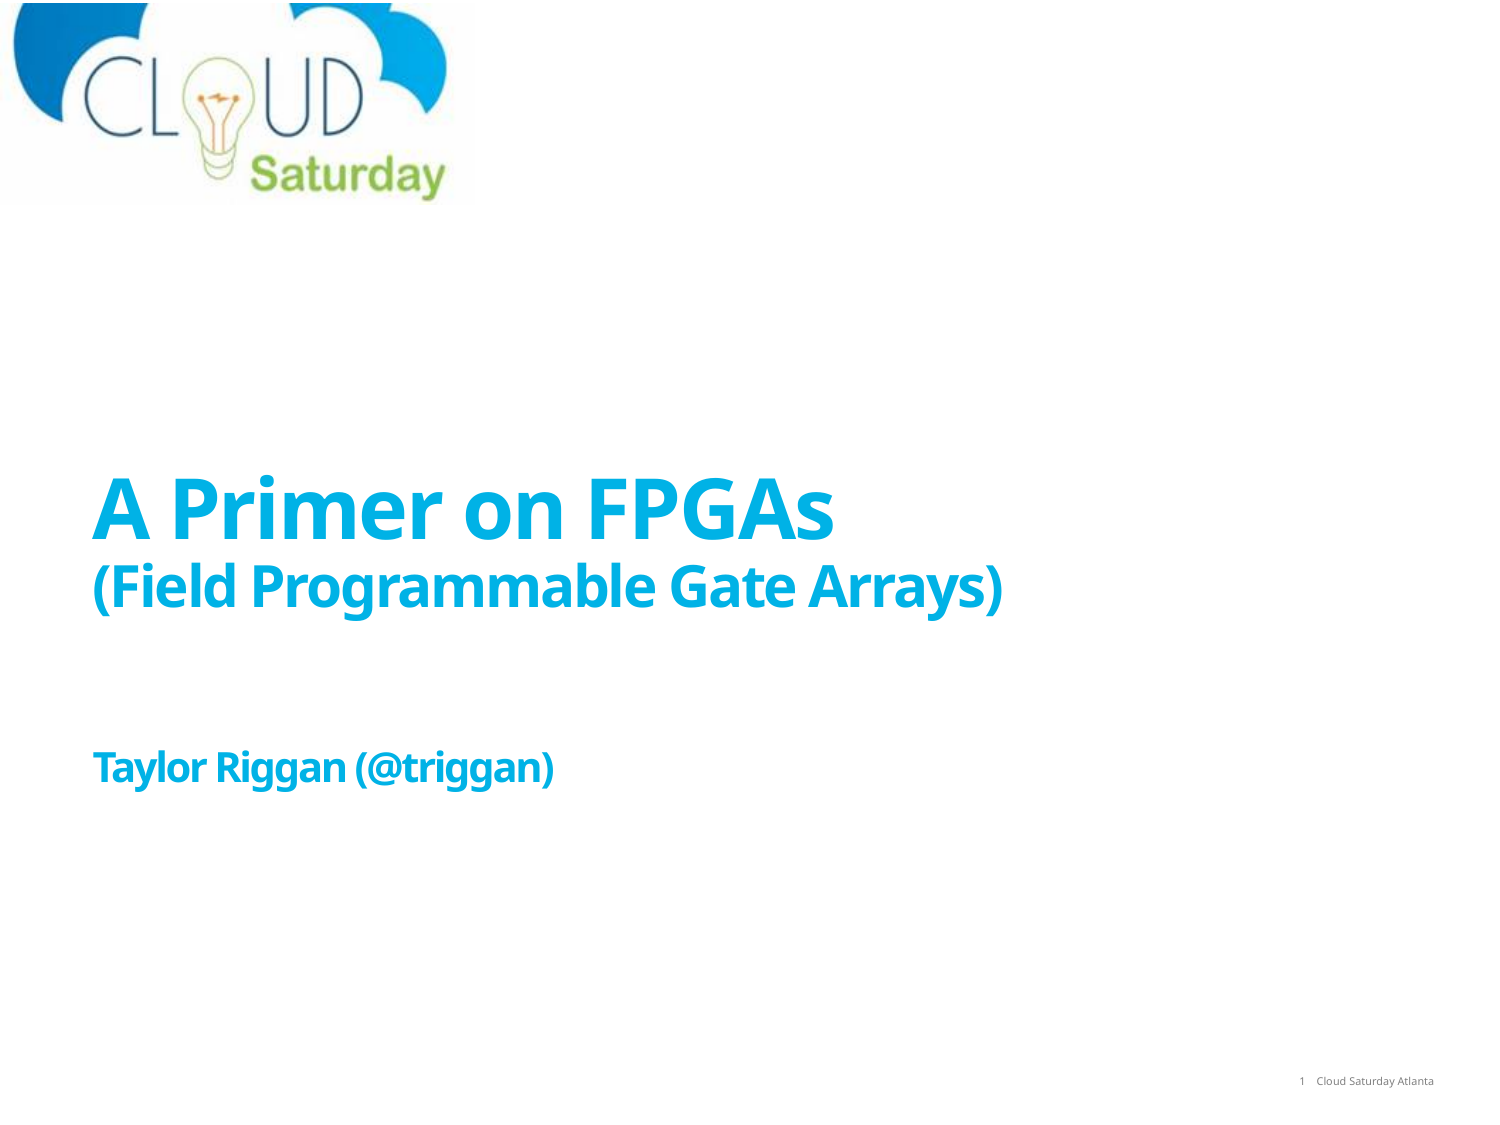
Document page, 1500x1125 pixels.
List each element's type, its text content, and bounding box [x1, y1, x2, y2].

picture [0, 3, 475, 205]
title A Primer on FPGAs (Field Programmable Gate Arrays) Taylor Riggan (@triggan) [92, 399, 1413, 858]
